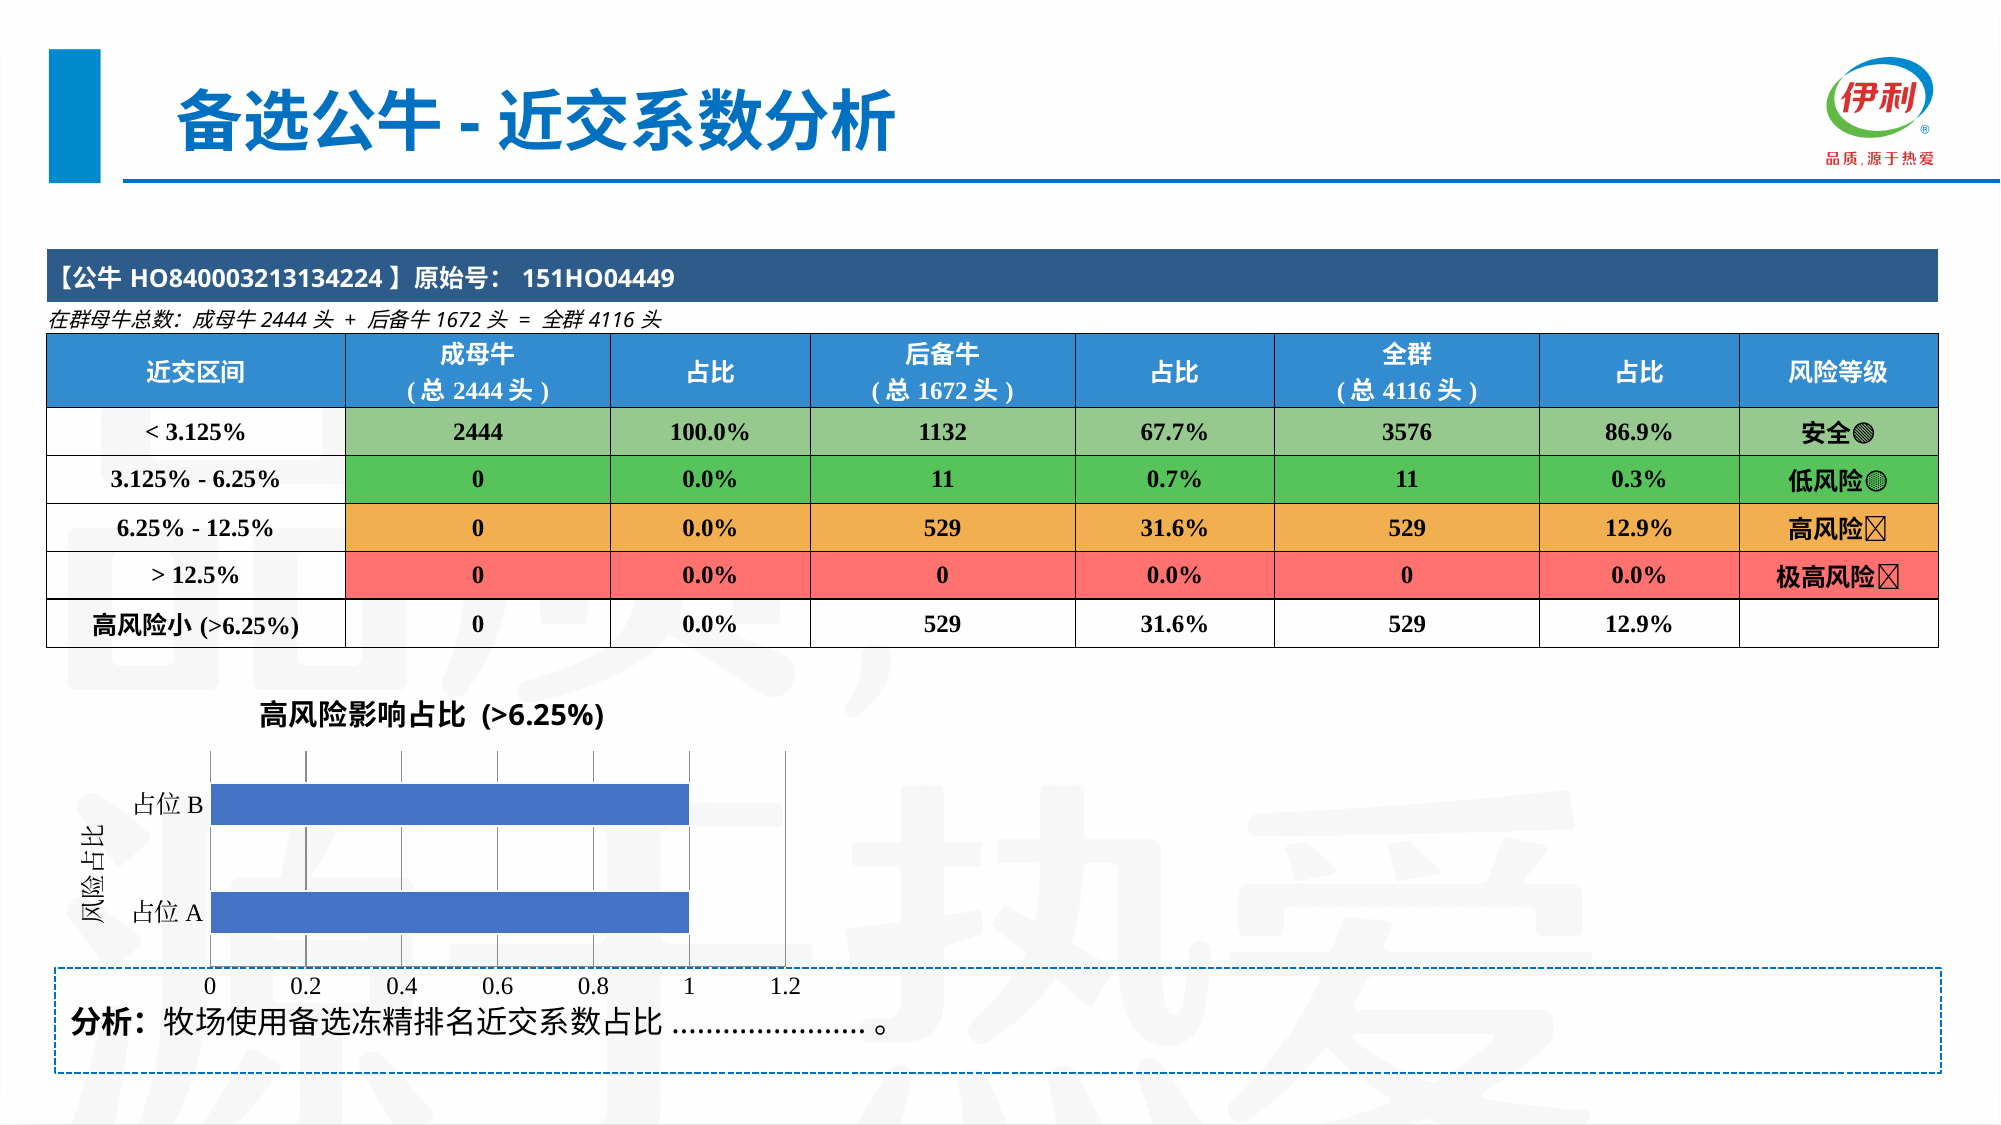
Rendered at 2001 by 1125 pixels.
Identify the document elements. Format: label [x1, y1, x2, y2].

table_cell [47, 504, 345, 551]
table_cell [1540, 408, 1739, 455]
table_cell [1740, 456, 1938, 503]
table_cell [1275, 456, 1539, 503]
table_cell [1076, 504, 1274, 551]
table_cell [611, 408, 810, 455]
table_cell [47, 334, 345, 407]
table_cell [346, 504, 610, 551]
table_cell [346, 600, 610, 647]
table_cell [1275, 552, 1539, 598]
table_cell [1540, 504, 1739, 551]
table_cell [1540, 334, 1739, 407]
table_cell [346, 334, 610, 407]
table_cell [611, 334, 810, 407]
table_cell [1740, 552, 1938, 598]
table_cell [1740, 600, 1938, 647]
table_cell [811, 504, 1075, 551]
table_cell [1076, 456, 1274, 503]
table_cell [811, 552, 1075, 598]
chart [46, 667, 817, 1006]
table_cell [1275, 504, 1539, 551]
table_cell [1540, 456, 1739, 503]
table_cell [1076, 334, 1274, 407]
table_cell [47, 552, 345, 598]
table_cell [1076, 552, 1274, 598]
table_cell [47, 302, 1938, 333]
table_cell [47, 408, 345, 455]
table_cell [346, 456, 610, 503]
table_cell [611, 504, 810, 551]
table_cell [811, 408, 1075, 455]
table_cell [1076, 408, 1274, 455]
table_cell [1740, 504, 1938, 551]
table_cell [1275, 600, 1539, 647]
table_cell [611, 600, 810, 647]
table_cell [1740, 334, 1938, 407]
table_cell [1076, 600, 1274, 647]
table_cell [1740, 408, 1938, 455]
table_cell [1540, 600, 1739, 647]
table_cell [611, 552, 810, 598]
text_box [161, 71, 913, 167]
table_header [47, 249, 1938, 302]
table_cell [811, 334, 1075, 407]
table_cell [1540, 552, 1739, 598]
table_cell [1275, 408, 1539, 455]
text_box [55, 968, 1942, 1073]
picture [0, 0, 2000, 1125]
table_cell [346, 408, 610, 455]
table_cell [1275, 334, 1539, 407]
table_cell [47, 600, 345, 647]
table_cell [811, 600, 1075, 647]
table_cell [47, 456, 345, 503]
table_cell [346, 552, 610, 598]
table_cell [611, 456, 810, 503]
table_cell [811, 456, 1075, 503]
